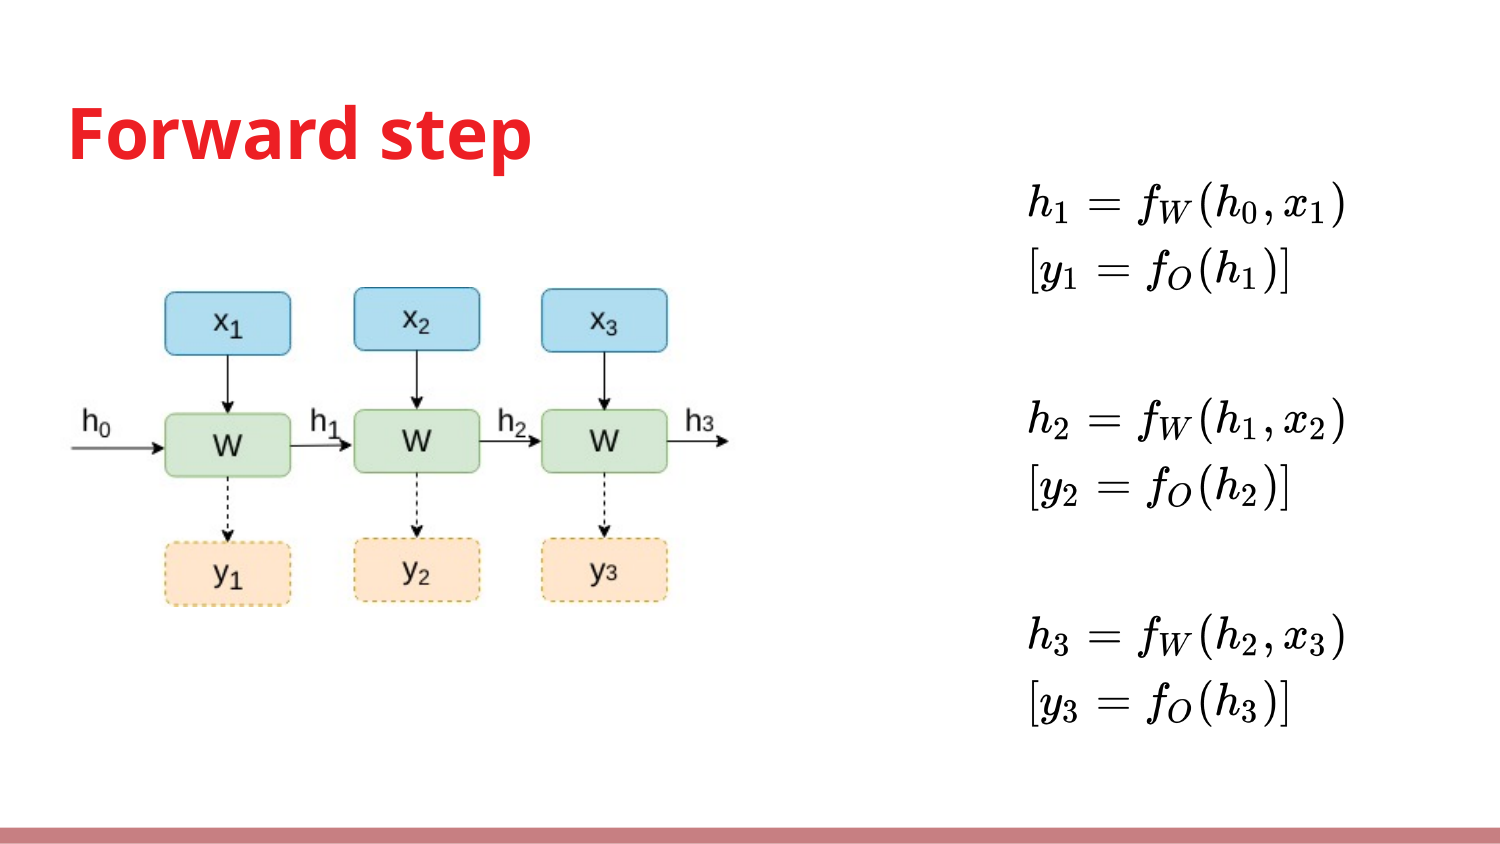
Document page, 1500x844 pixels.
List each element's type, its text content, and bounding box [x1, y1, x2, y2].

picture [1026, 394, 1348, 514]
picture [1026, 610, 1348, 730]
title Forward step [51, 72, 1449, 189]
picture [1026, 177, 1348, 298]
picture [59, 287, 744, 607]
